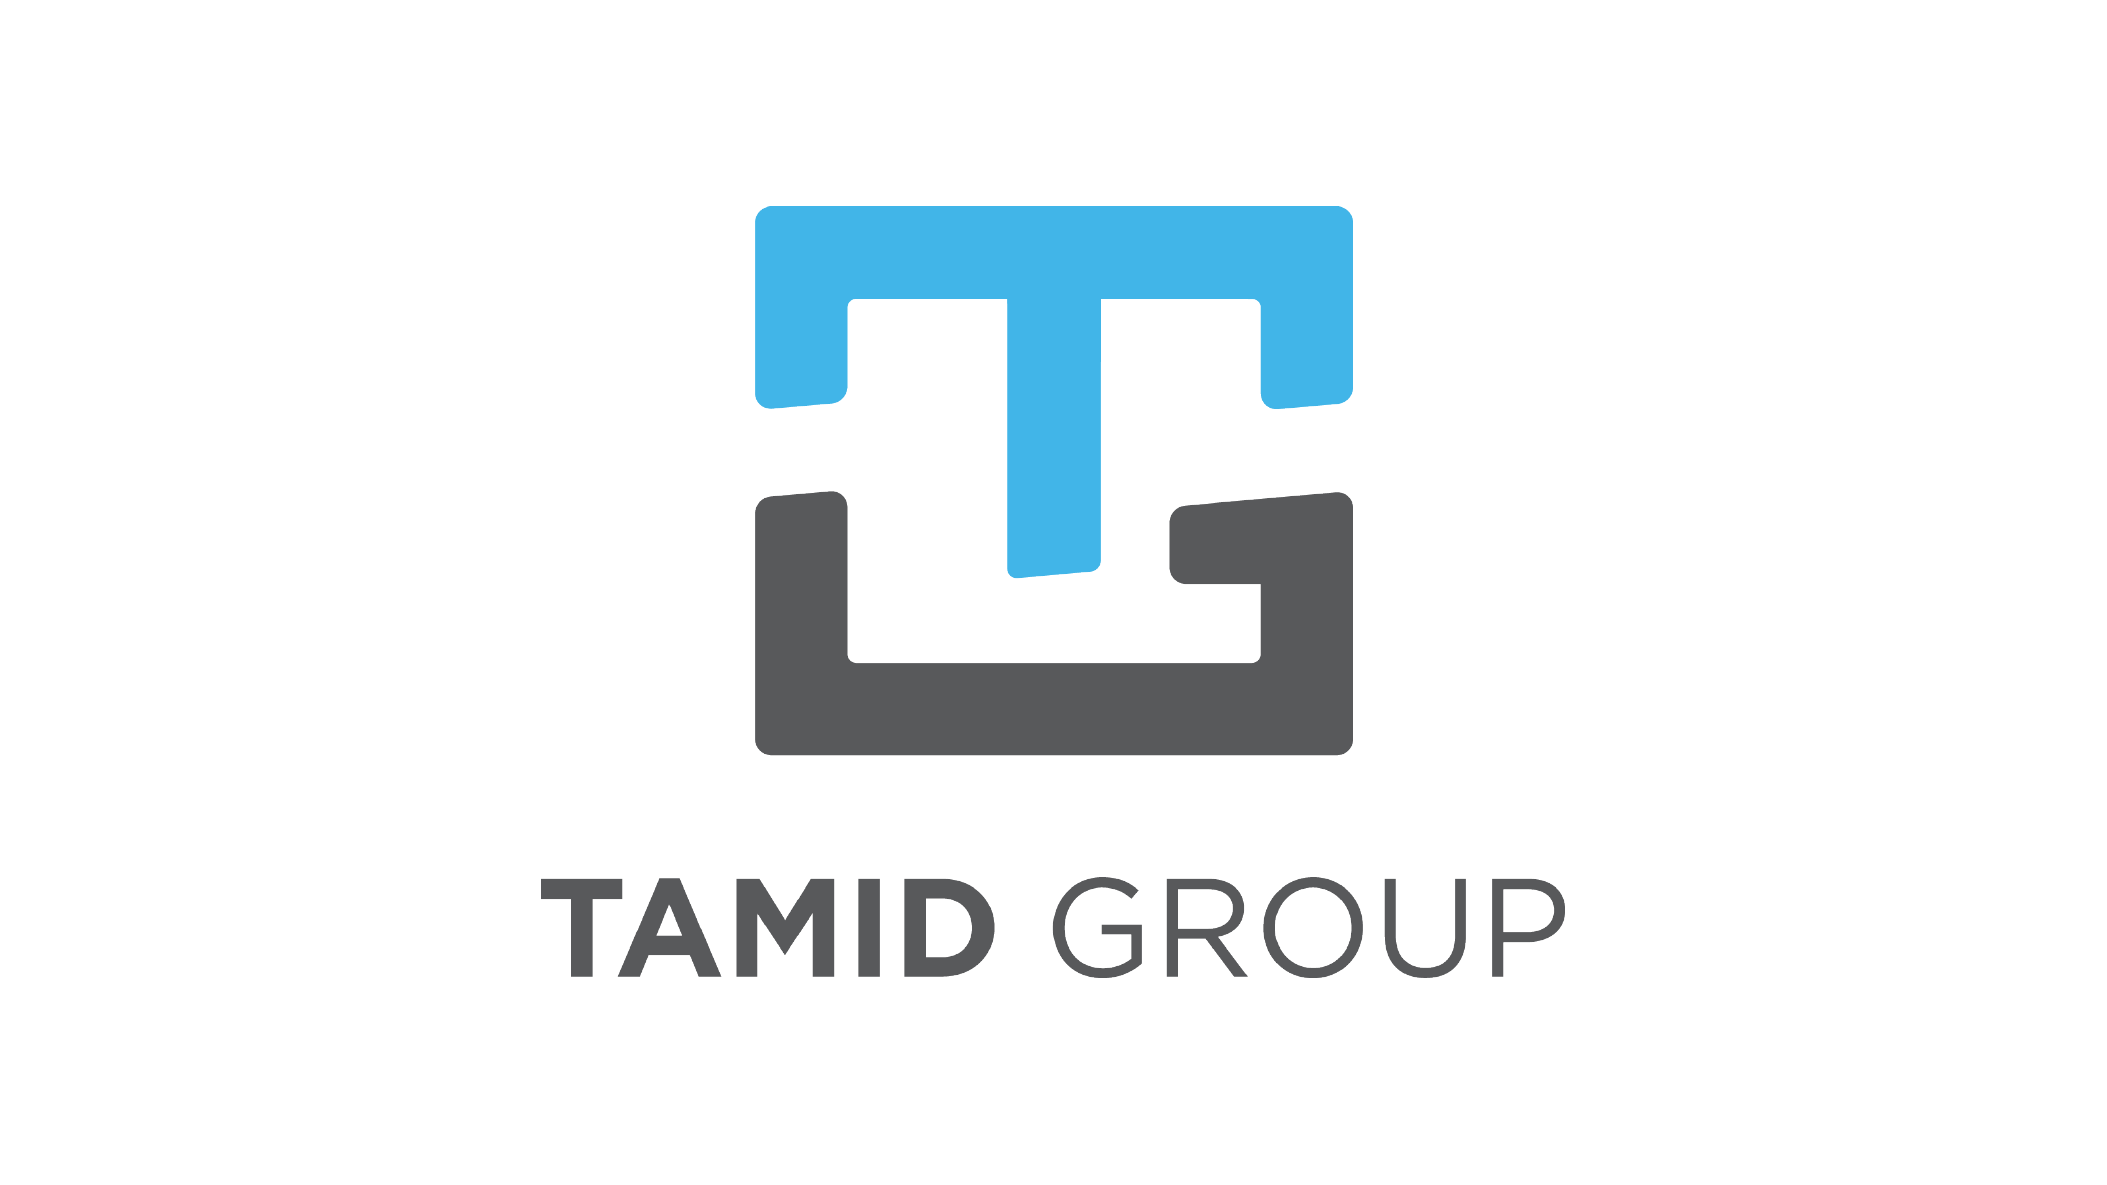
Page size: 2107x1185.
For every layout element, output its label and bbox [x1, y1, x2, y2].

picture [541, 206, 1565, 978]
